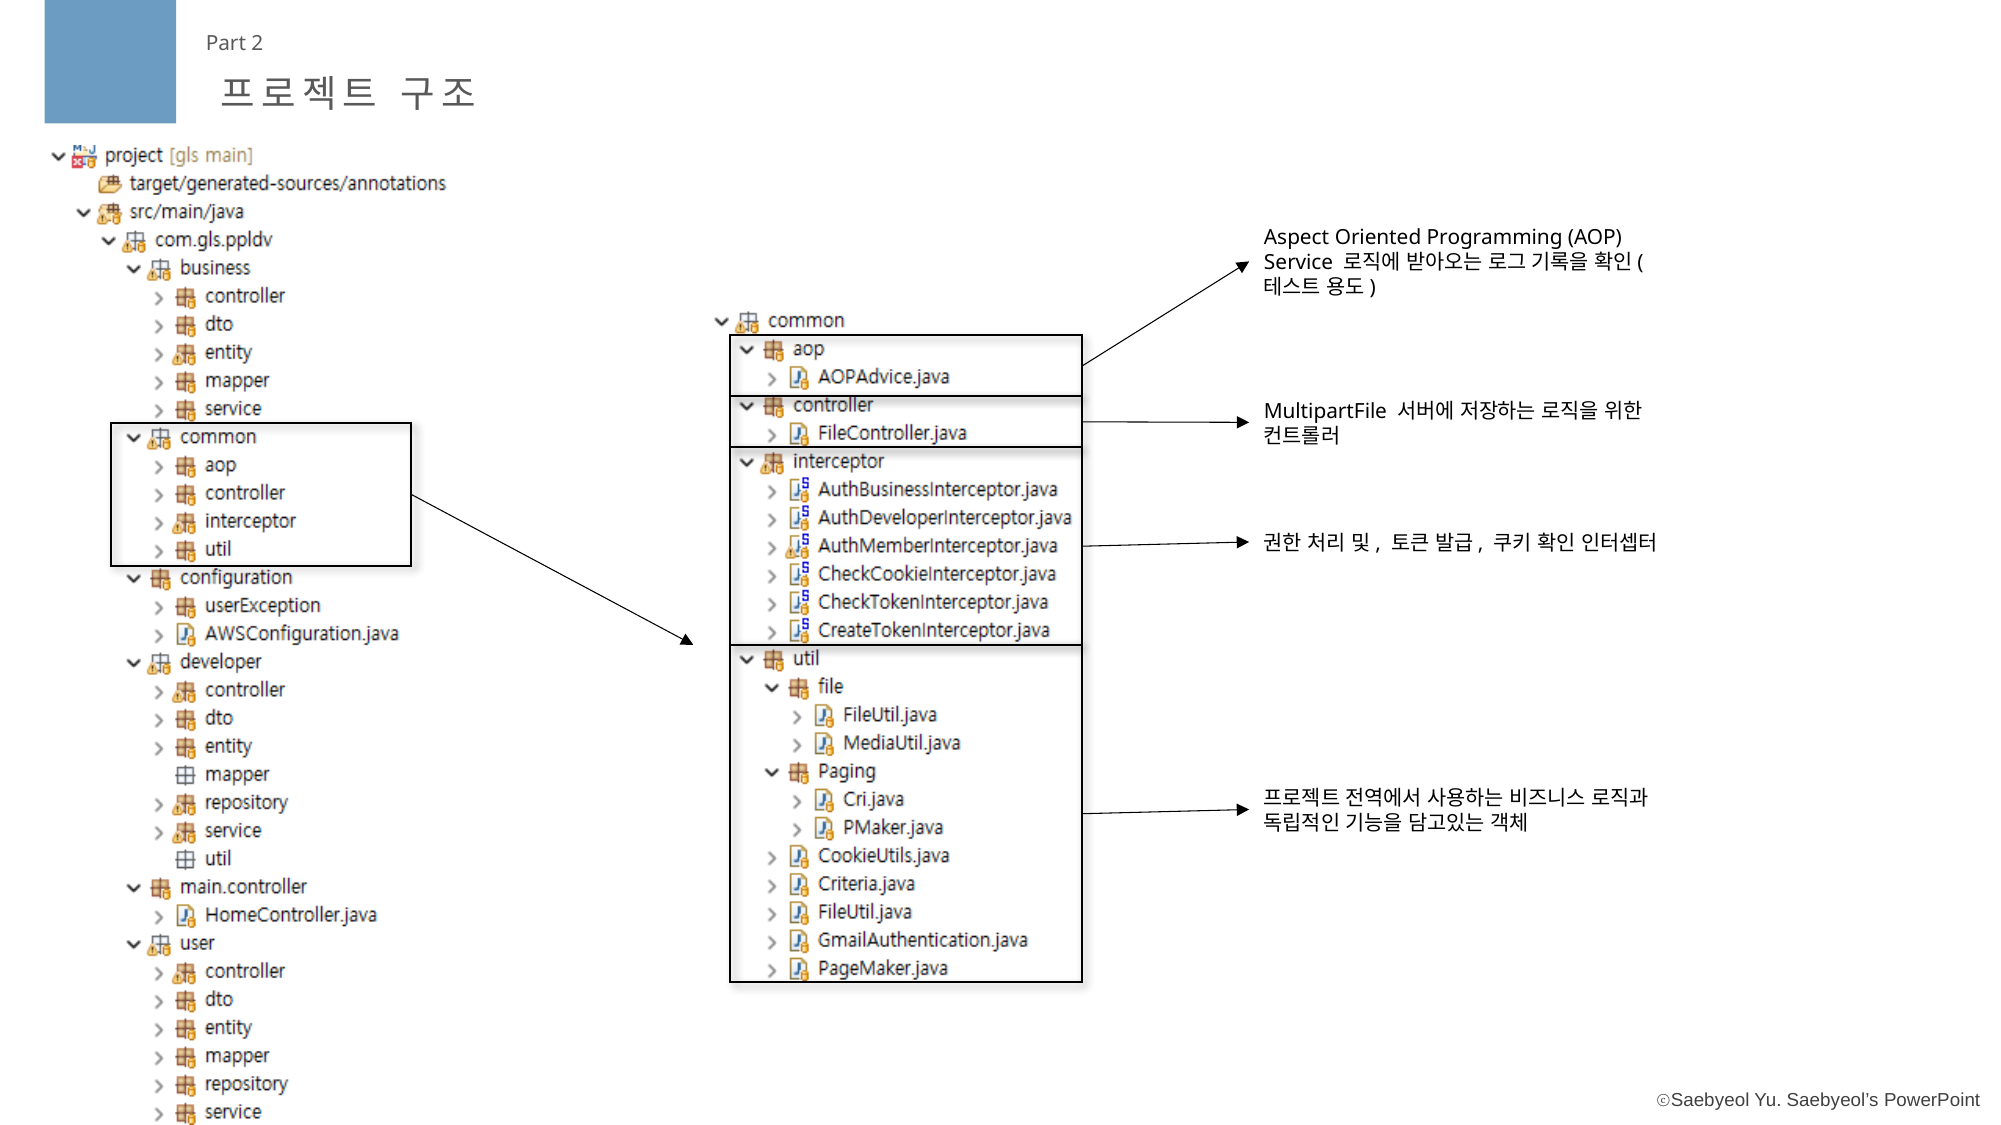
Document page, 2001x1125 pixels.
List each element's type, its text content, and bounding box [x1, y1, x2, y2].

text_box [1082, 809, 1250, 814]
text_box 프로젝트 전역에서 사용하는 비즈니스 로직과 독립적인 기능을 담고있는 객체 [1249, 777, 1690, 842]
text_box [1082, 542, 1250, 547]
picture [44, 145, 628, 1125]
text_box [1082, 261, 1250, 366]
text_box MultipartFile 서버에 저장하는 로직을 위한 컨트롤러 [1249, 389, 1690, 455]
text_box 프로젝트 구조 [205, 62, 491, 123]
picture [693, 307, 1135, 983]
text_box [411, 494, 693, 645]
text_box Part 2 [191, 22, 279, 63]
text_box Aspect Oriented Programming (AOP) Service 로직에 받아오는 로그 기록을 확인(테스트 용도) [1249, 216, 1690, 307]
text_box 권한 처리 및, 토큰 발급, 쿠키 확인 인터셉터 [1249, 522, 1690, 562]
text_box [44, 0, 177, 124]
